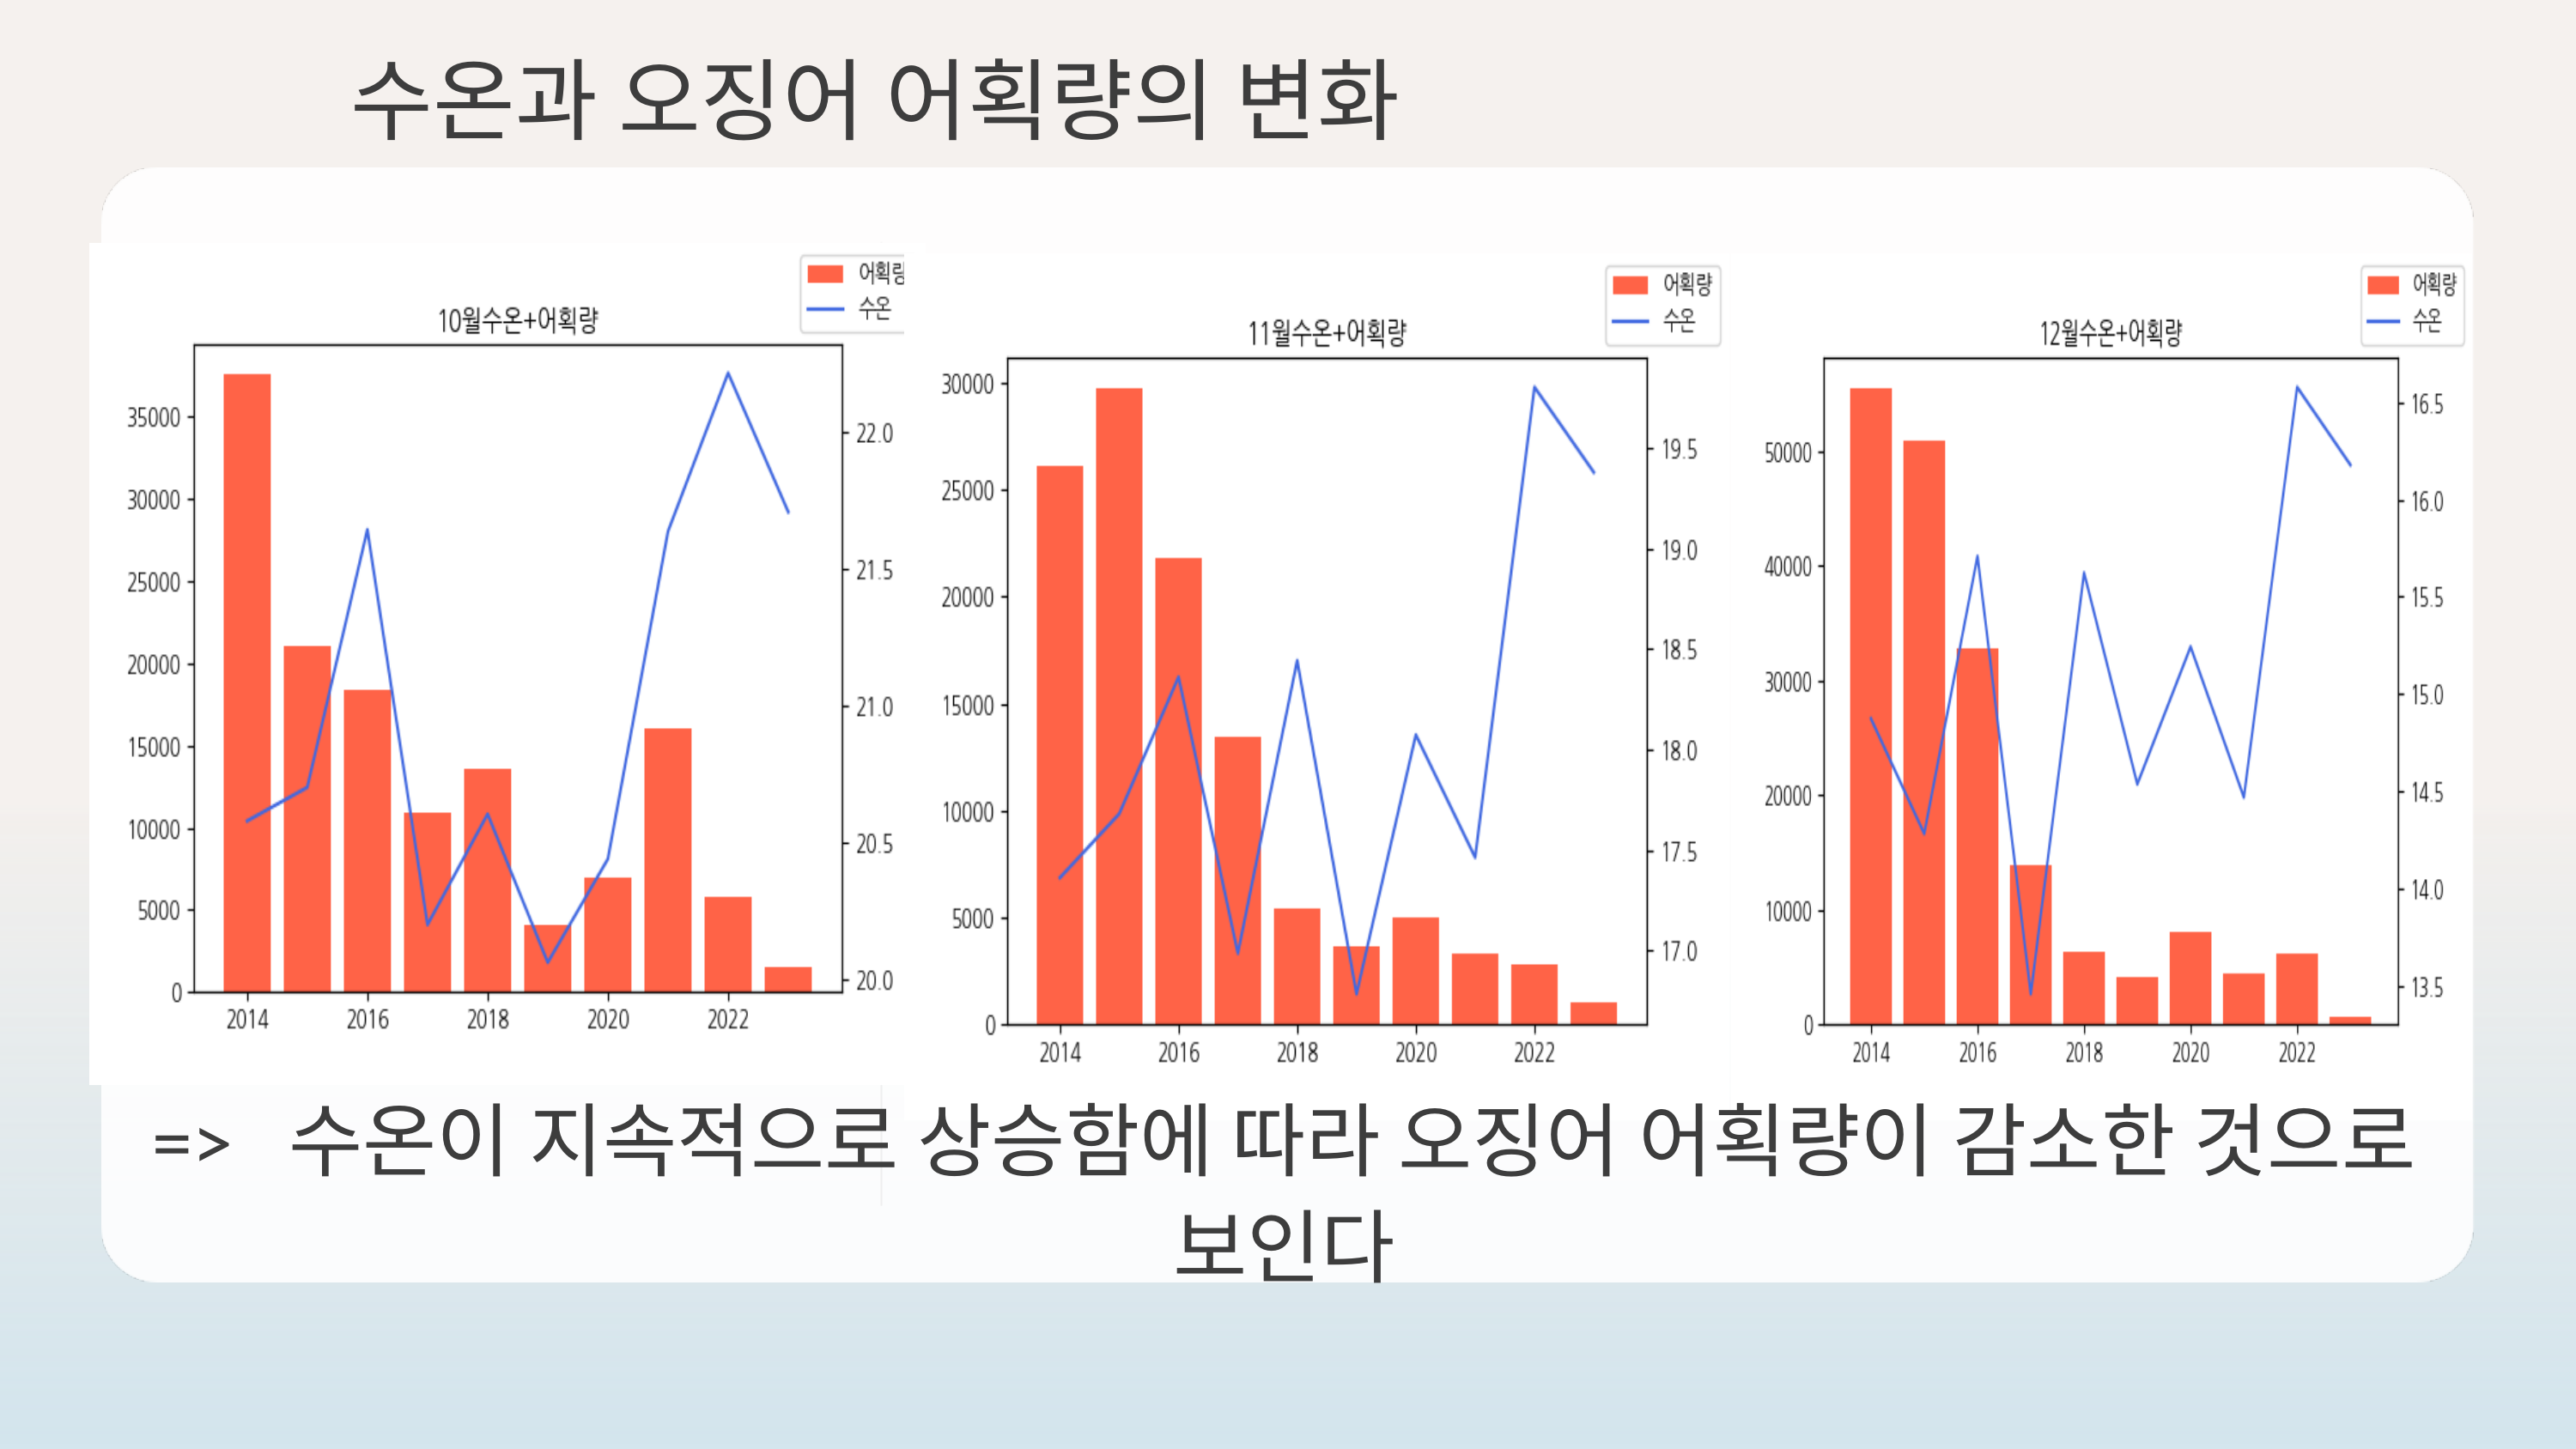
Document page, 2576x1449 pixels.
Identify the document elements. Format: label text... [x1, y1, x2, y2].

text_box 수온과 오징어 어획량의 변화 [76, 29, 1675, 155]
picture [0, 167, 2576, 1449]
